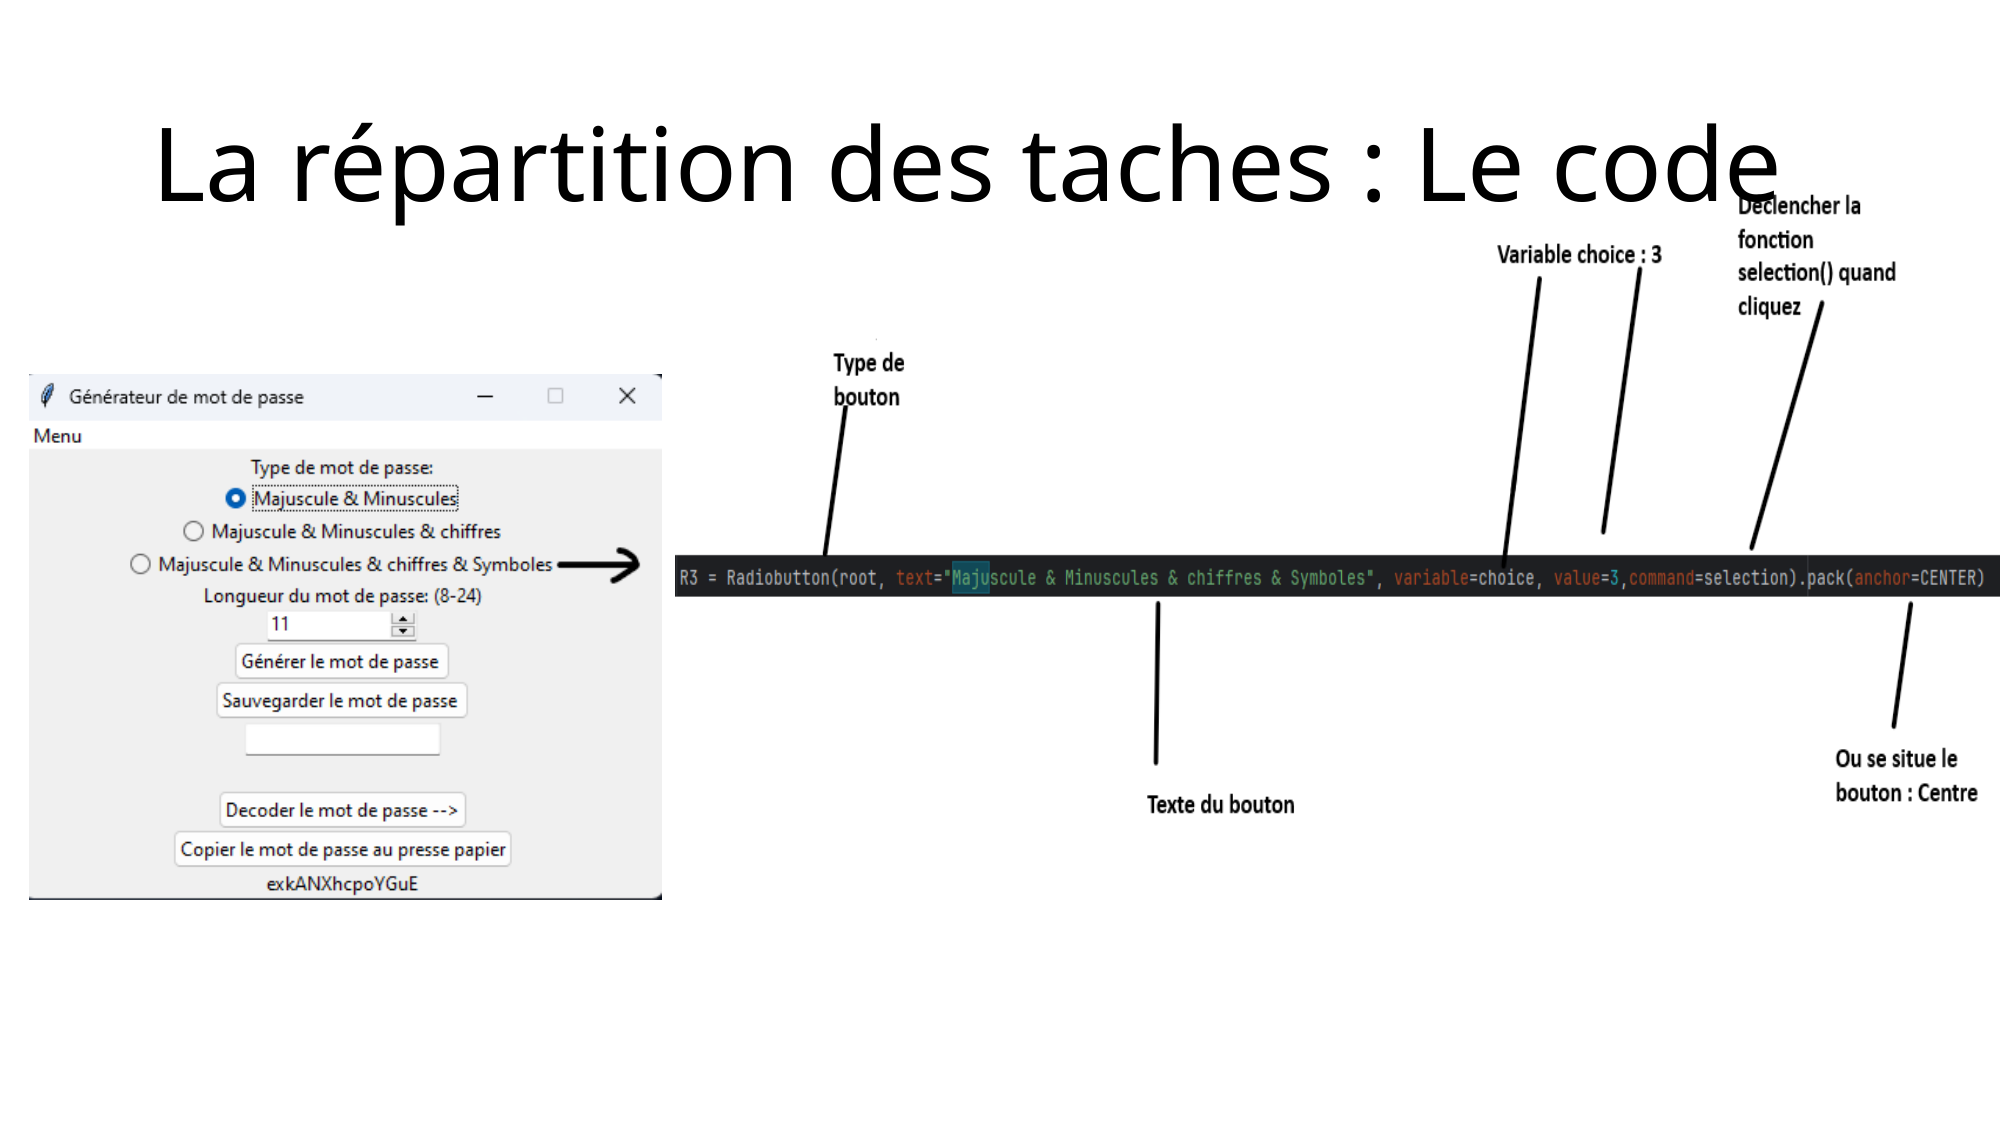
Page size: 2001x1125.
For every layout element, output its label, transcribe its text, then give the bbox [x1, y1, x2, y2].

title La répartition des taches : Le code [137, 59, 1863, 278]
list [28, 374, 663, 901]
picture [674, 154, 2000, 844]
